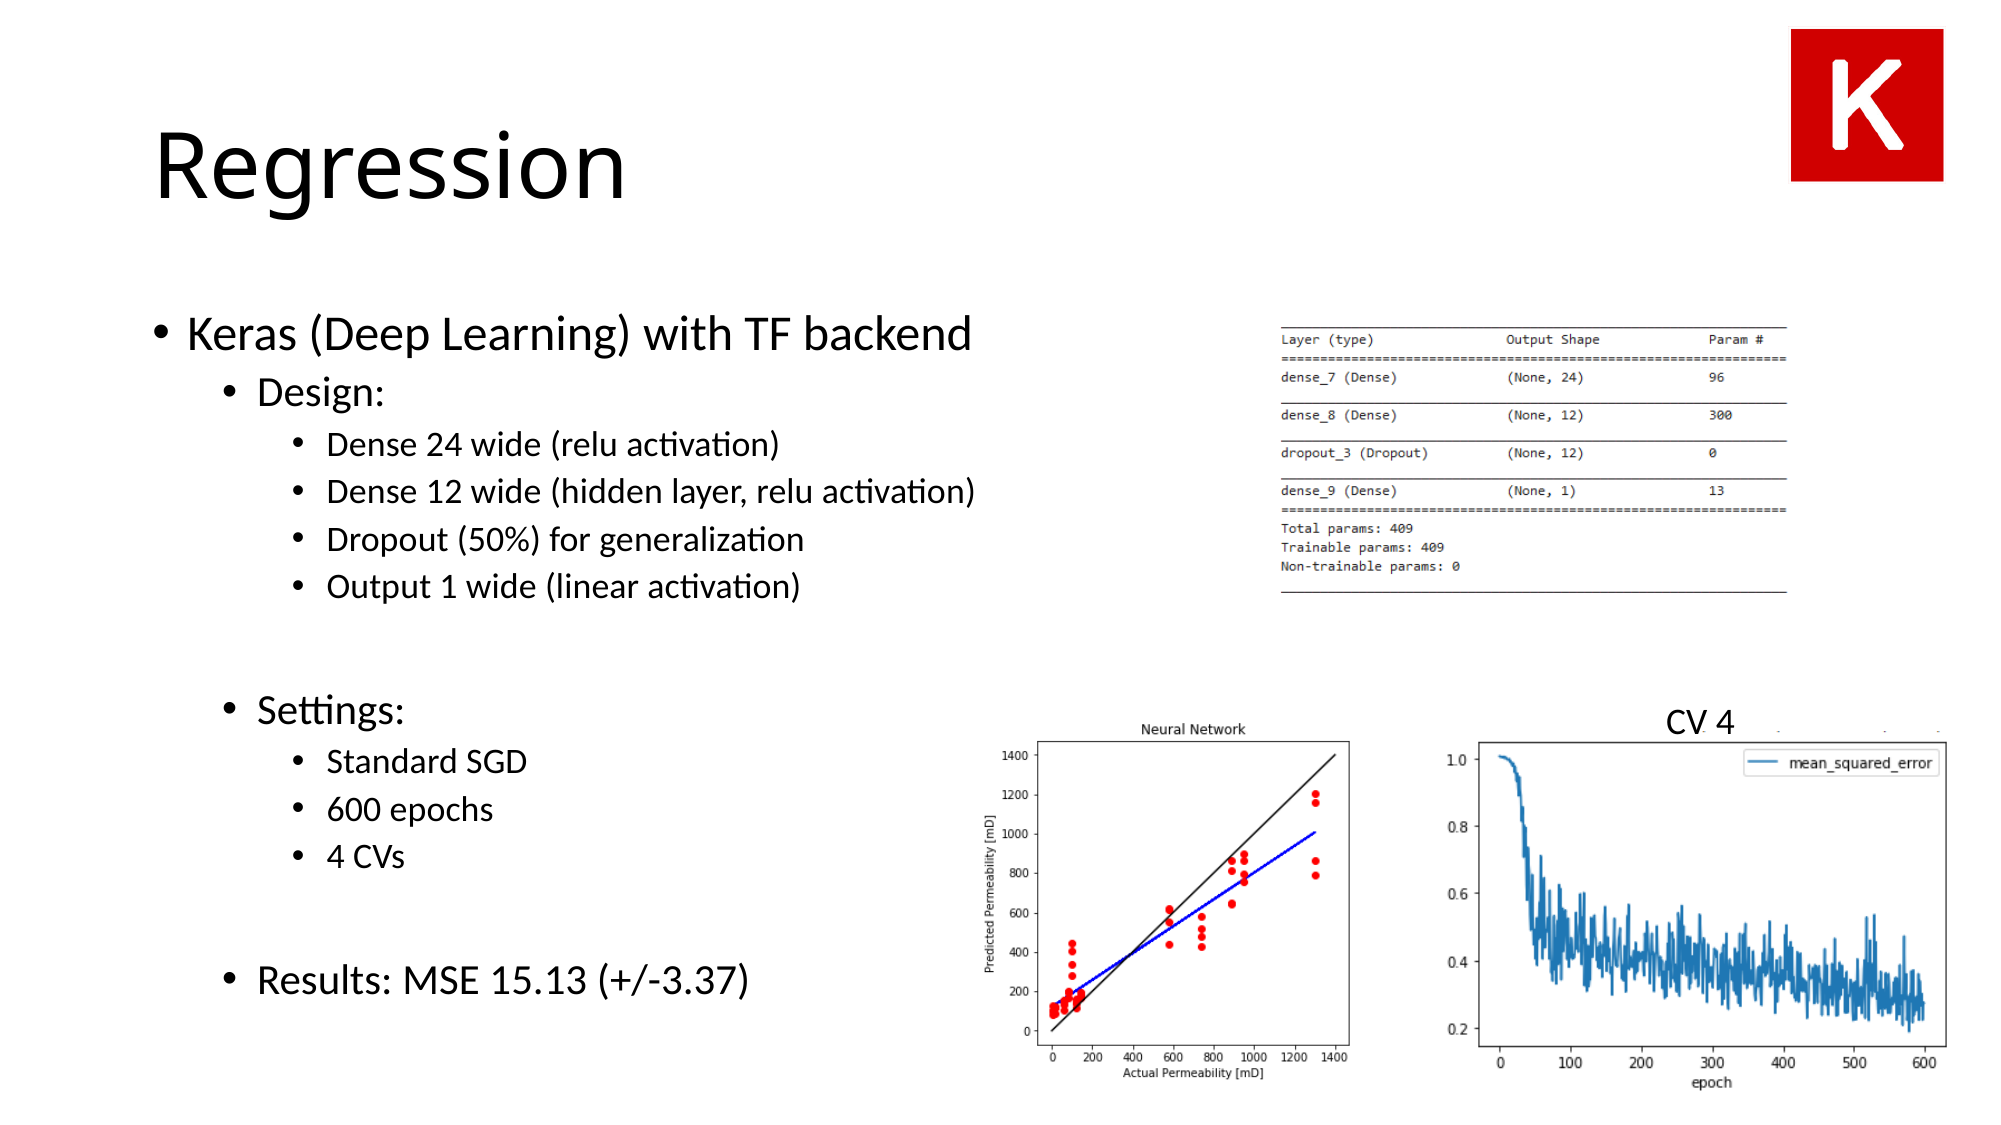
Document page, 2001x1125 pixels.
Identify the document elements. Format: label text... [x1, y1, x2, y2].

title Regression [137, 59, 1863, 278]
text_box CV 4 [1651, 689, 1750, 731]
picture [1271, 312, 1819, 614]
picture [1788, 26, 1947, 184]
list Keras (Deep Learning) with TF backend Design: Dense 24 wide (relu activation) Dense 12 wide (hidden layer, relu activation) Dropout (50%) for generalization Output 1 wide (linear activation) Settings: Standard SGD 600 epochs 4 CVs Results: MSE 15.13 (+/-3.37) [137, 299, 1863, 1014]
picture [1423, 731, 1978, 1109]
picture [967, 715, 1393, 1097]
